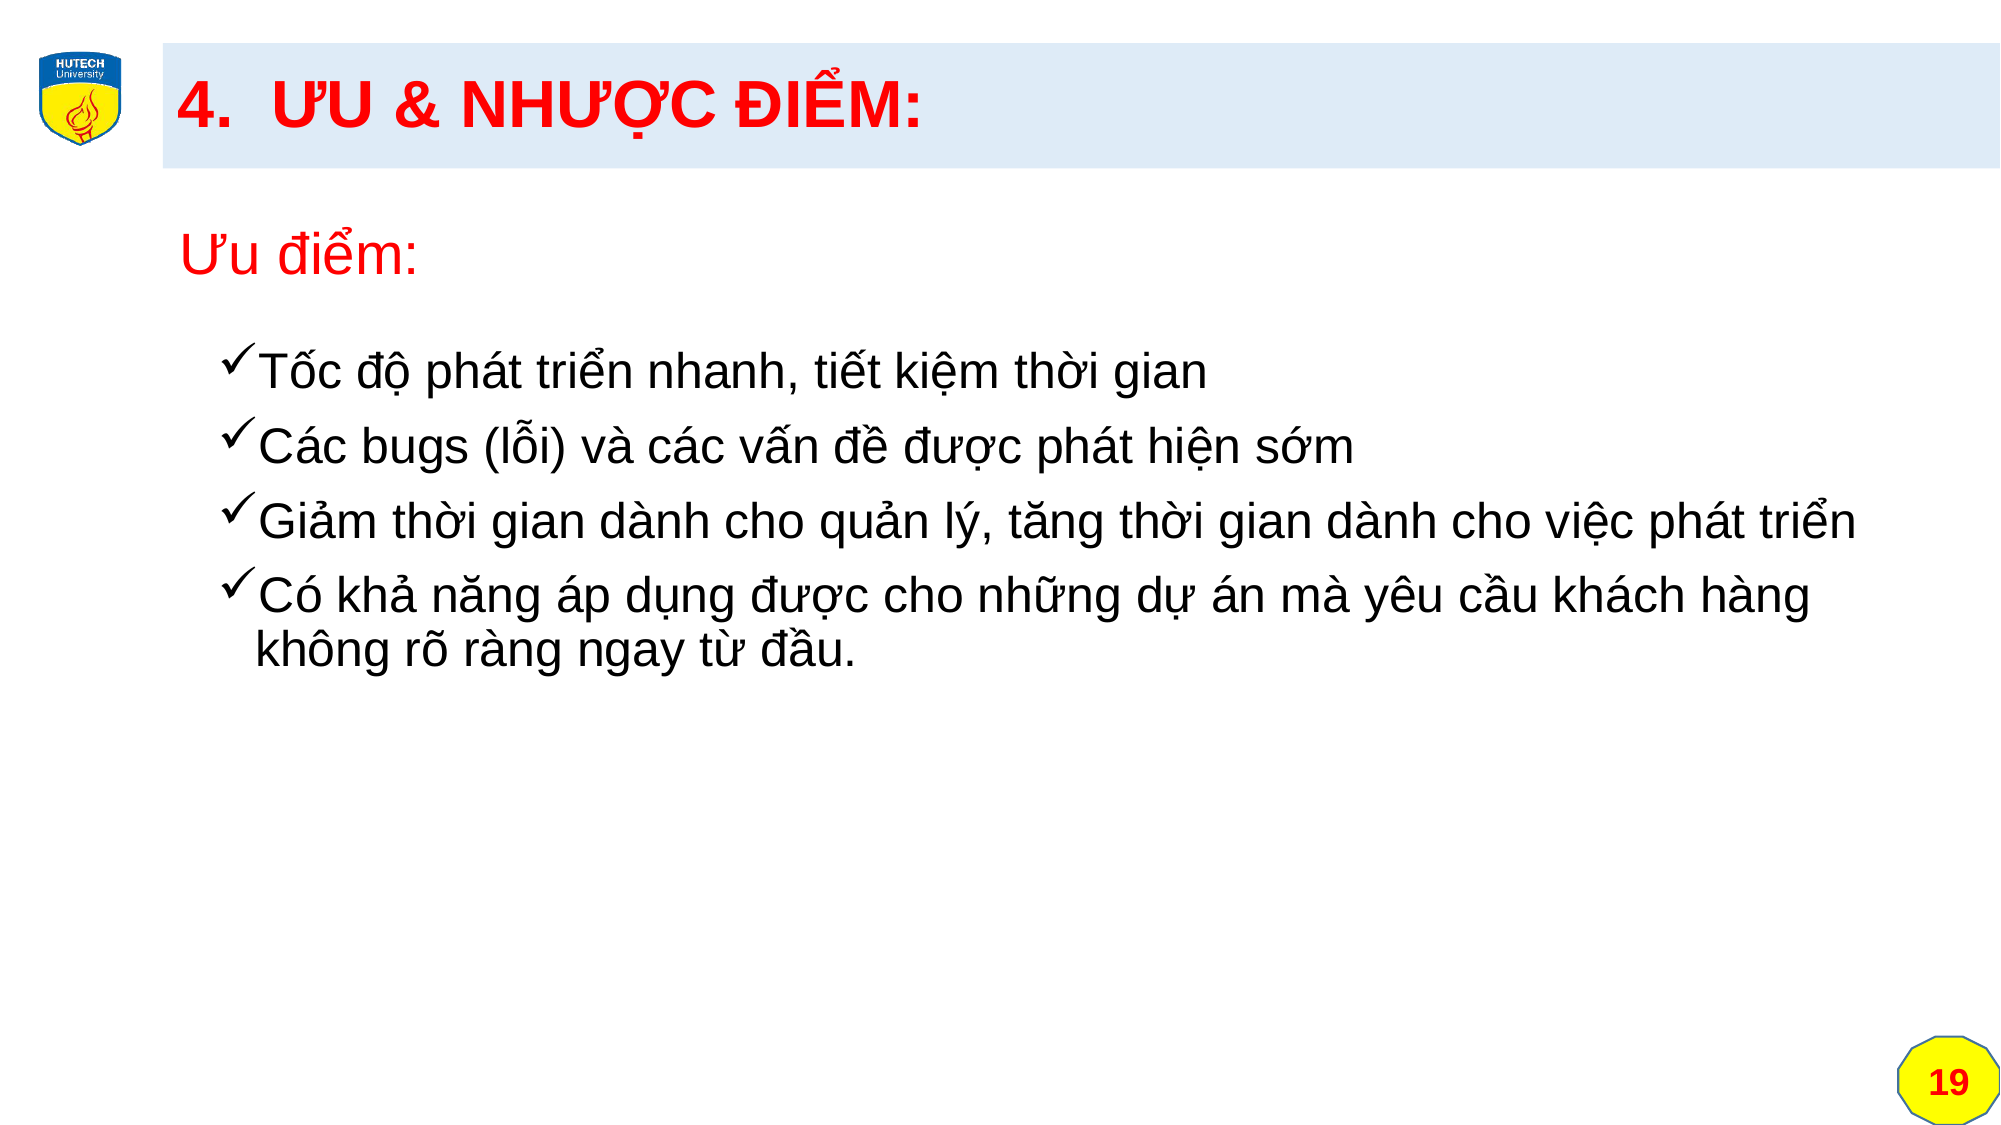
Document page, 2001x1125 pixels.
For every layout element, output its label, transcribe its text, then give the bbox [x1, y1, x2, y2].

list Tốc độ phát triển nhanh, tiết kiệm thời gian Các bugs (lỗi) và các vấn đề được phát hiện sớm Giảm thời gian dành cho quản lý, tăng thời gian dành cho việc phát triển Có khả năng áp dụng được cho những dự án mà yêu cầu khách hàng không rõ ràng ngay từ đầu. [202, 337, 1928, 1052]
text_box 19 [1897, 1035, 2000, 1125]
text_box Ưu điểm: [164, 208, 436, 294]
text_box ƯU & NHƯỢC ĐIỂM: [162, 43, 2000, 169]
picture [34, 47, 125, 150]
